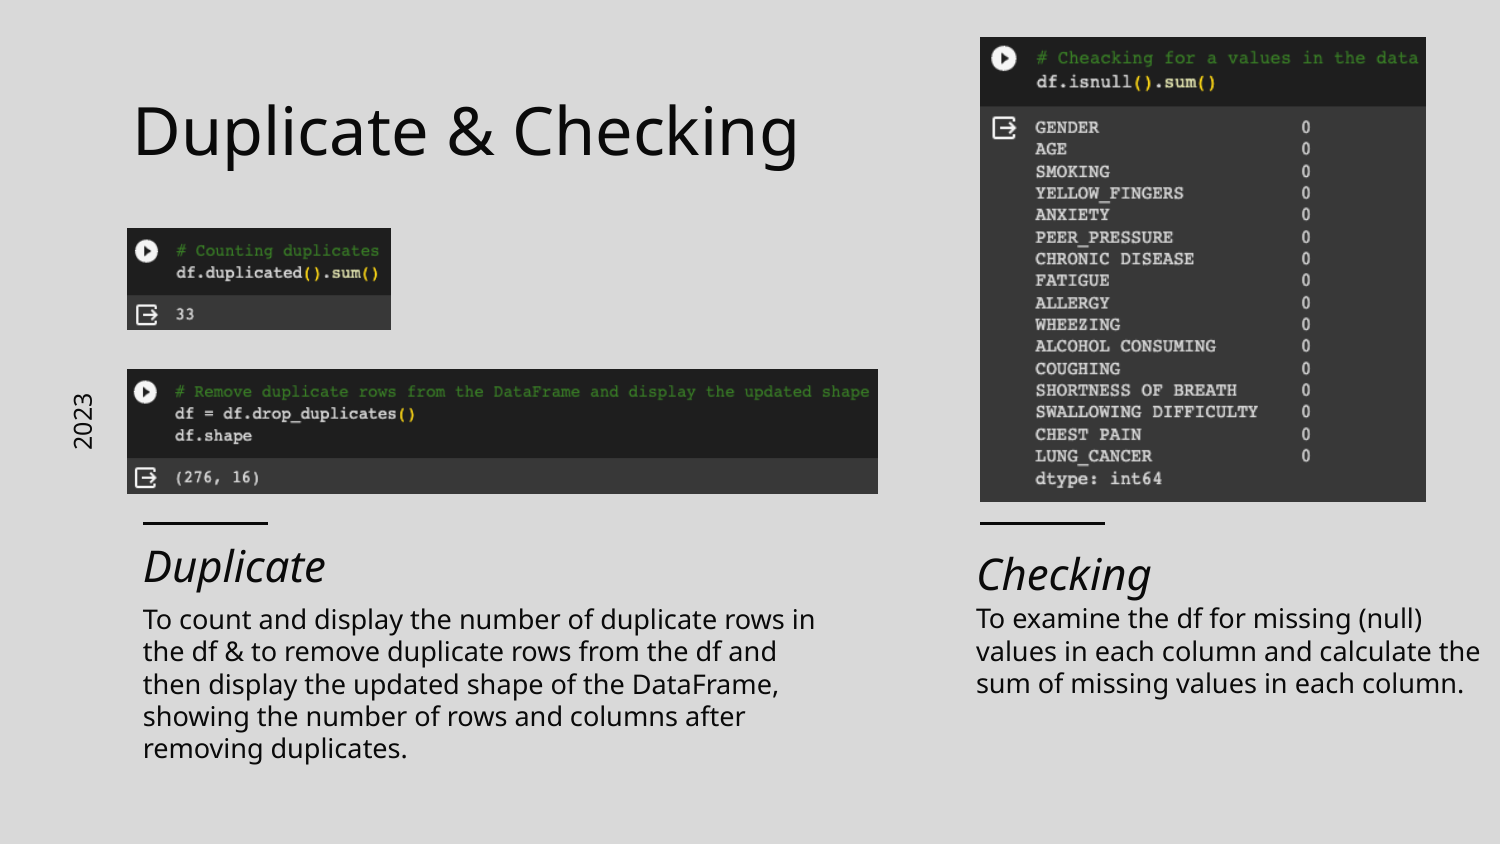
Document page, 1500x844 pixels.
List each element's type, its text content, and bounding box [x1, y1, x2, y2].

text_box 2023 [67, 368, 96, 476]
picture [979, 37, 1426, 502]
subtitle To count and display the number of duplicate rows in the df & to remove duplicate rows from the df and then display the updated shape of the DataFrame, showing the number of rows and columns after removing duplicates. [127, 602, 833, 683]
title Duplicate & Checking [117, 88, 974, 189]
title Checking [961, 546, 1351, 599]
picture [127, 228, 391, 330]
title Duplicate [127, 538, 517, 591]
picture [127, 369, 878, 494]
subtitle To examine the df for missing (null) values in each column and calculate the sum of missing values in each column. [961, 601, 1500, 683]
